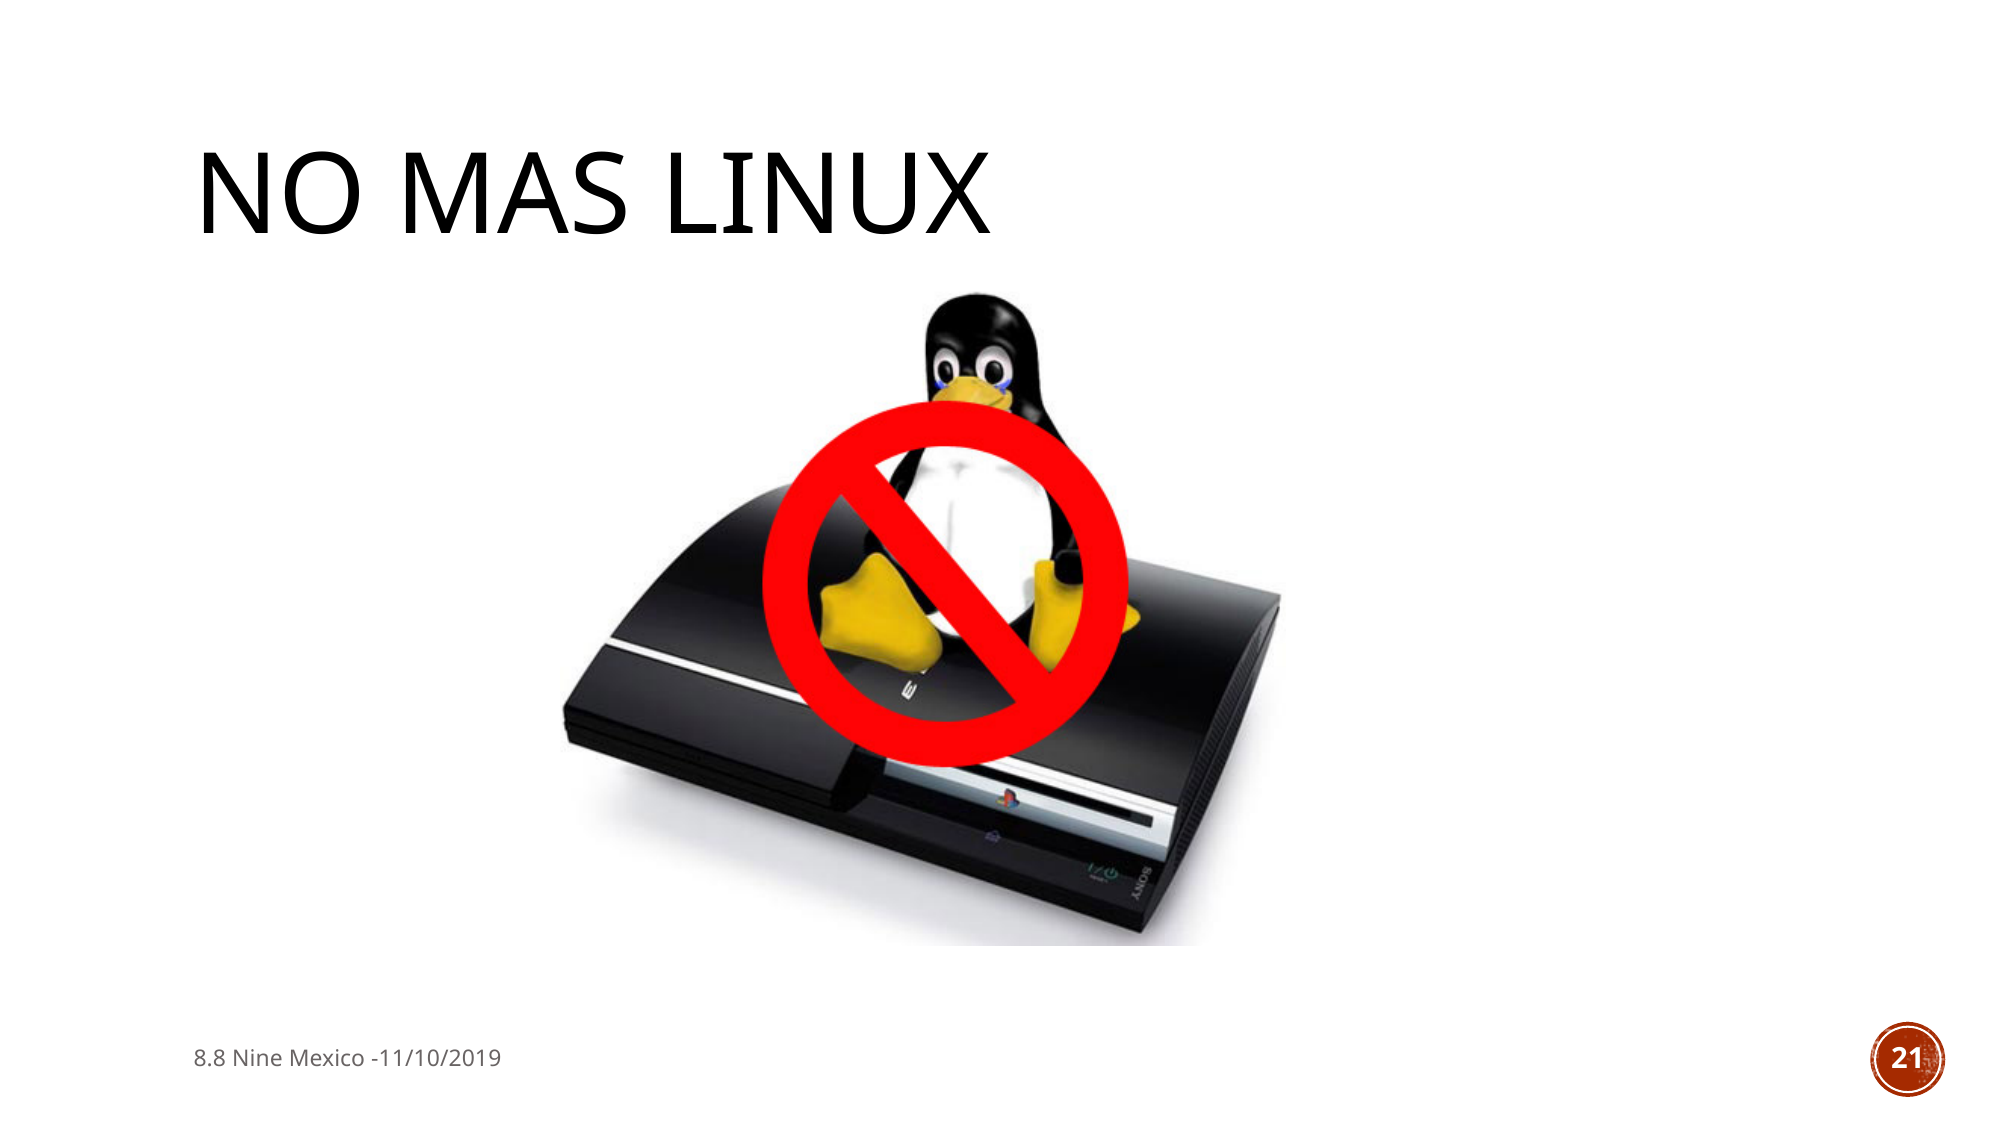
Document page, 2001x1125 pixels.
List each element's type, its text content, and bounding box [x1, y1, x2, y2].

footer 8.8 Nine Mexico -11/10/2019 [178, 1028, 1217, 1089]
slide_number 21 [1855, 1028, 1961, 1089]
picture [560, 280, 1286, 946]
title No mas Linux [178, 65, 1829, 330]
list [564, 284, 1285, 945]
